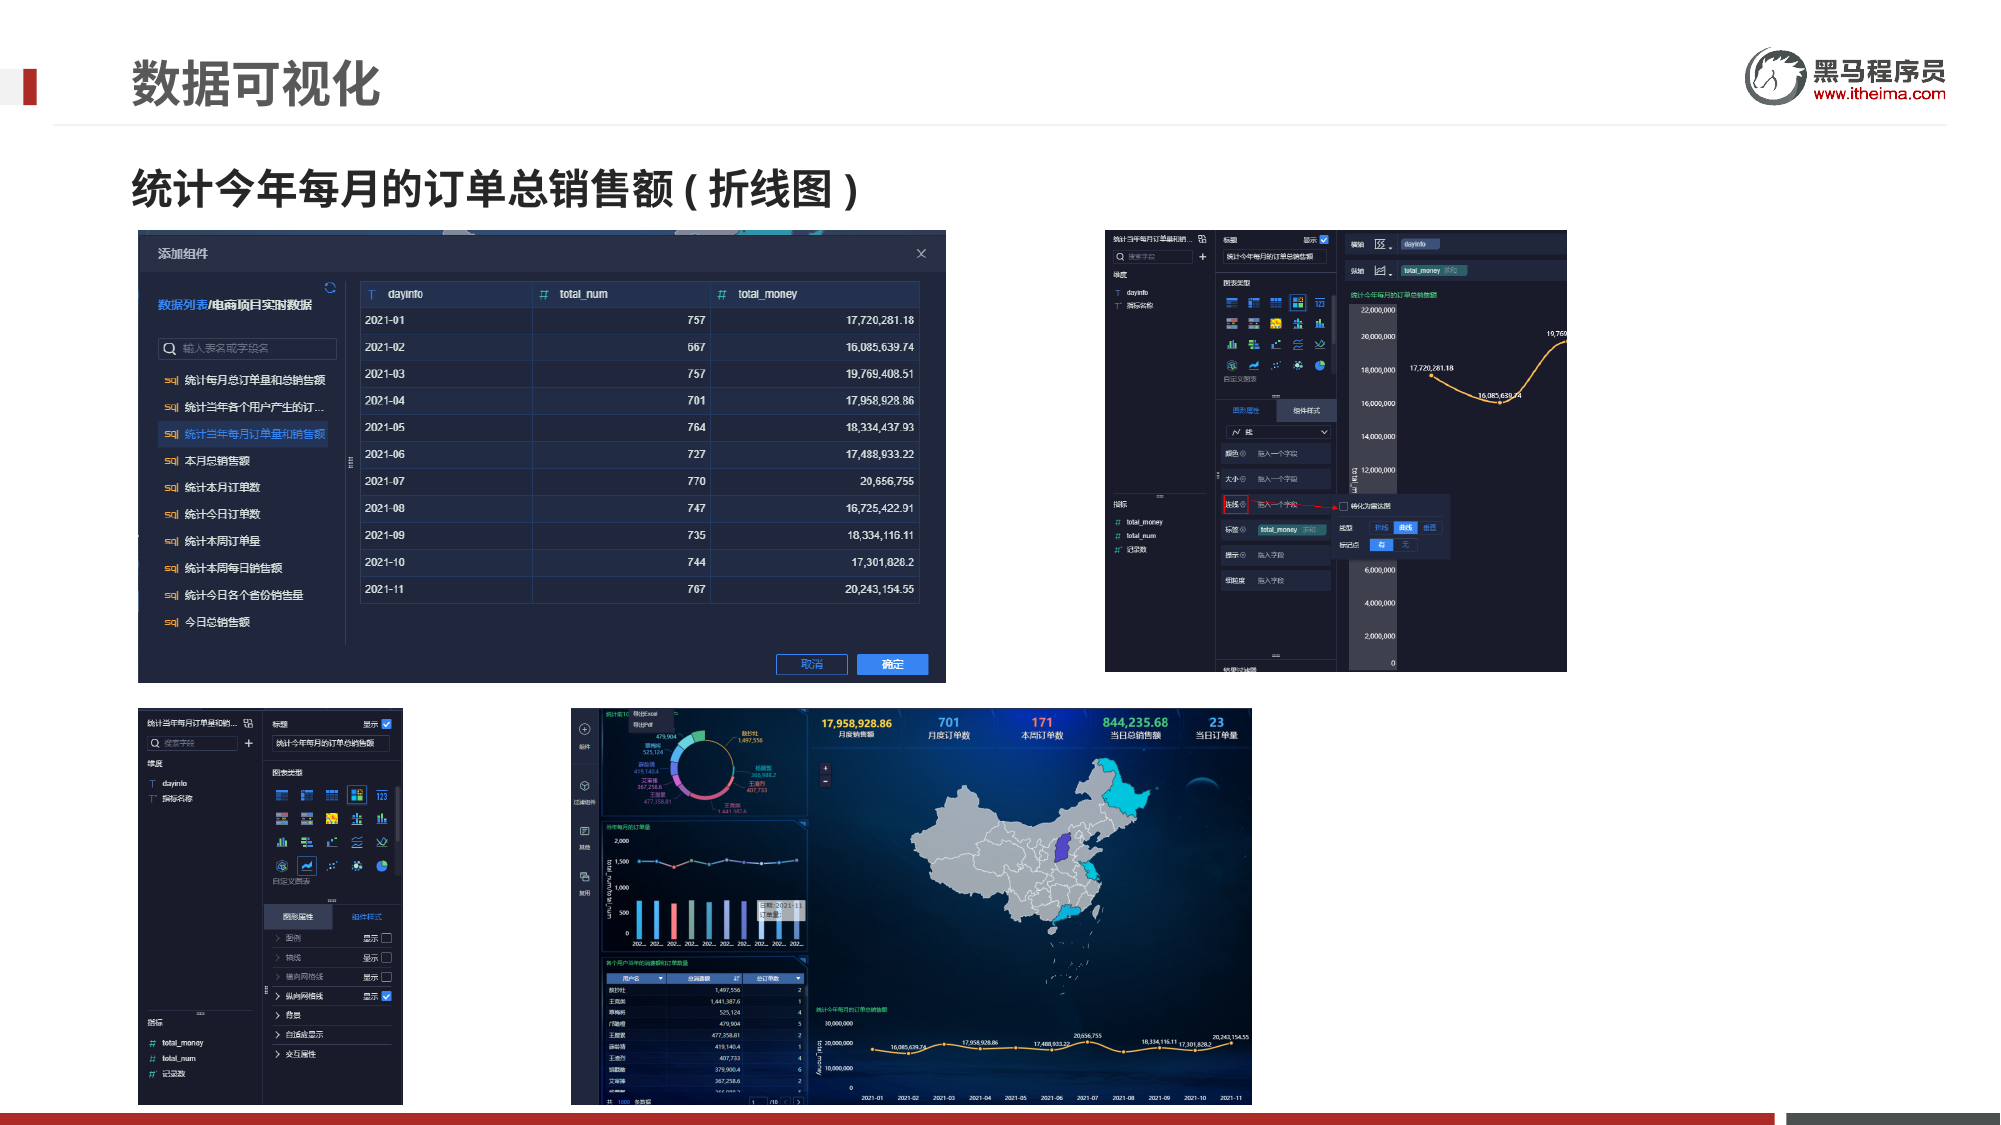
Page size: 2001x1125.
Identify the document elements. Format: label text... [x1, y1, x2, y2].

picture [138, 230, 946, 683]
picture [1744, 46, 1946, 106]
picture [1105, 230, 1567, 672]
title 数据可视化 [116, 40, 1556, 125]
picture [571, 708, 1252, 1105]
picture [138, 708, 403, 1105]
text_box 统计今年每月的订单总销售额(折线图) [116, 145, 1753, 231]
